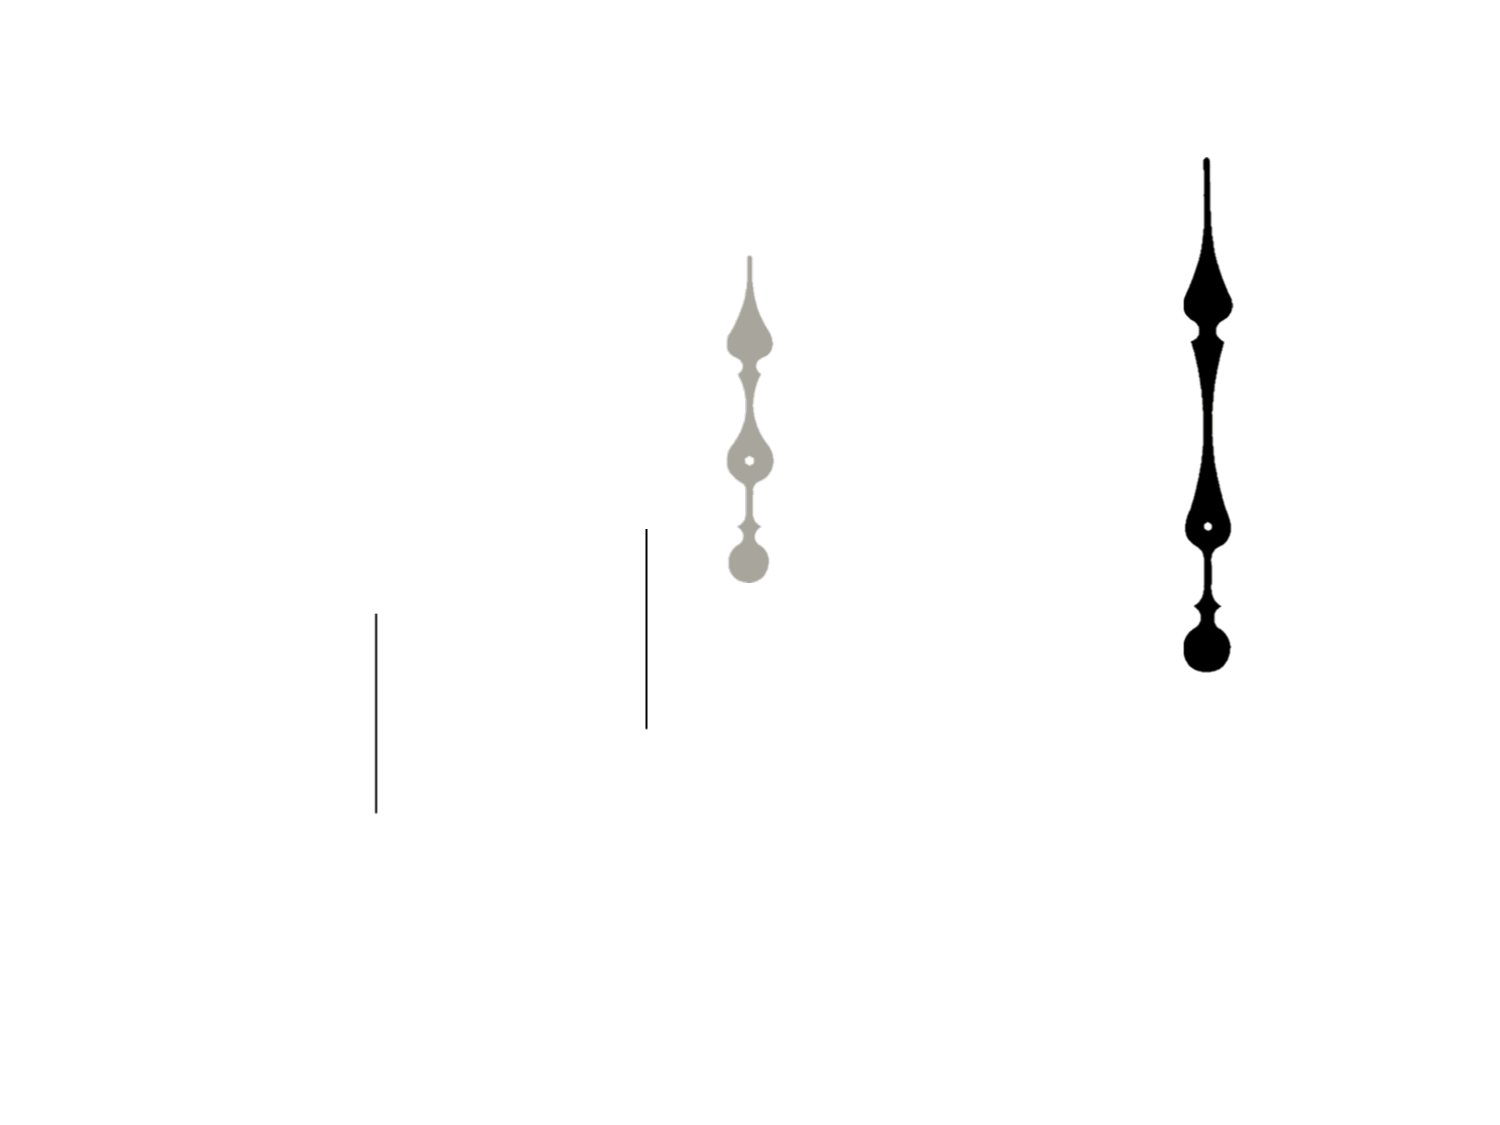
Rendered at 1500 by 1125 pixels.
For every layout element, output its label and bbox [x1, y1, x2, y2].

picture [188, 1, 1500, 1125]
